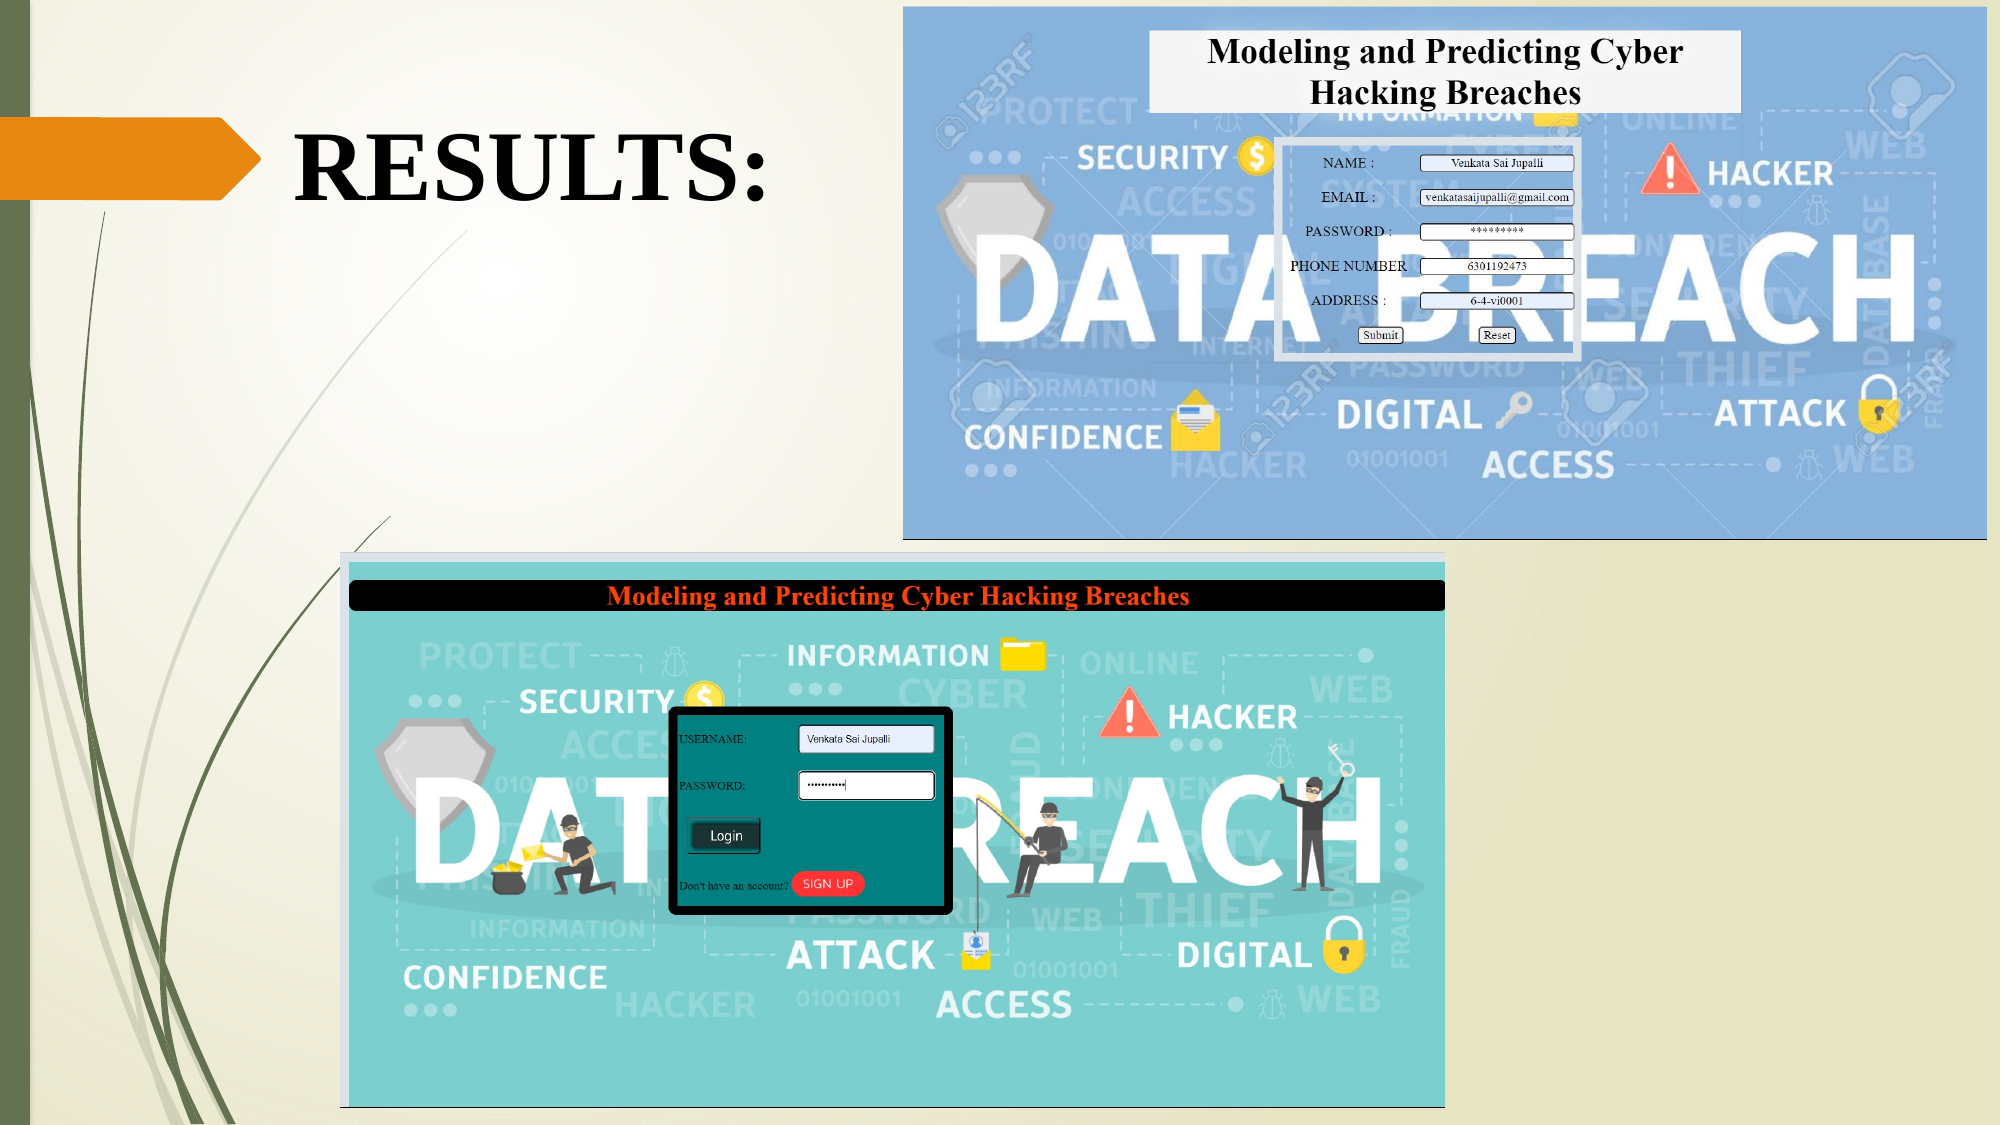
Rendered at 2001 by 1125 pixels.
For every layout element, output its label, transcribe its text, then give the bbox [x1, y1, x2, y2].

text_box RESULTS: [278, 92, 898, 228]
picture [339, 552, 1445, 1108]
picture [902, 6, 1987, 540]
